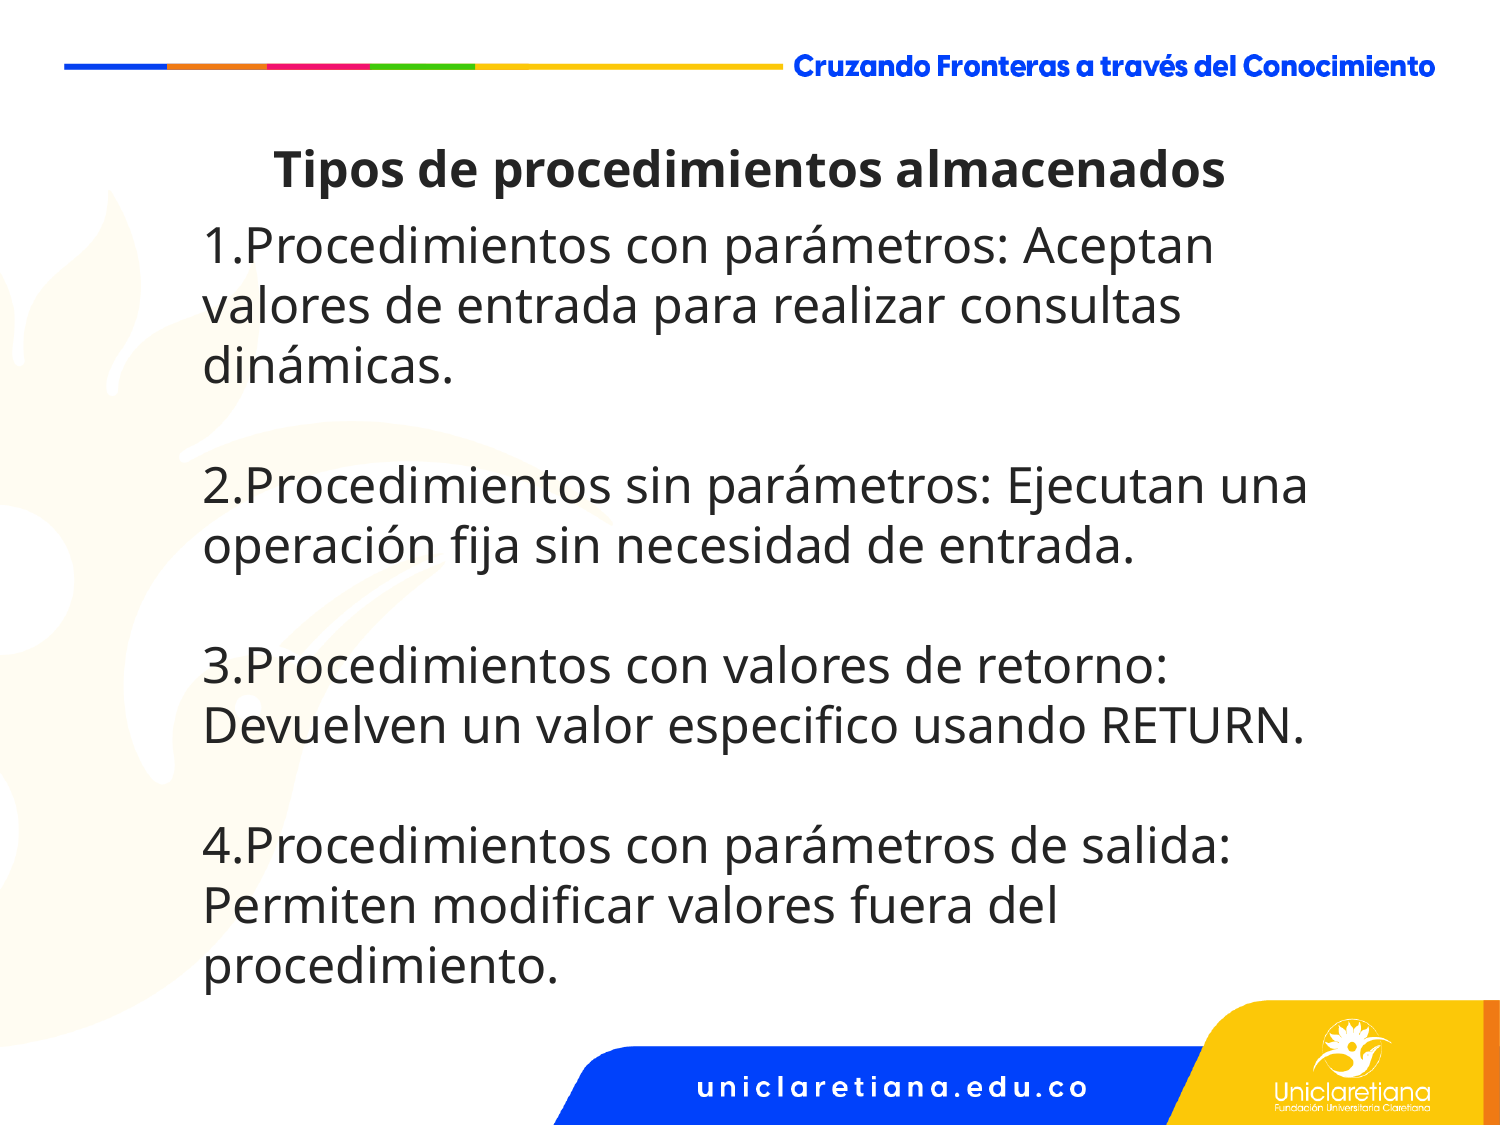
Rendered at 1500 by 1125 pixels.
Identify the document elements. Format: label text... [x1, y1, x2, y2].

picture [0, 0, 1500, 1125]
text_box Tipos de procedimientos almacenados [170, 130, 1329, 206]
text_box 1.Procedimientos con parámetros: Aceptan valores de entrada para realizar consultas dinámicas. 2.Procedimientos sin parámetros: Ejecutan una operación fija sin necesidad de entrada. 3.Procedimientos con valores de retorno: Devuelven un valor especifico usando RETURN. 4.Procedimientos con parámetros de salida: Permiten modificar valores fuera del procedimiento. [187, 206, 1347, 1001]
